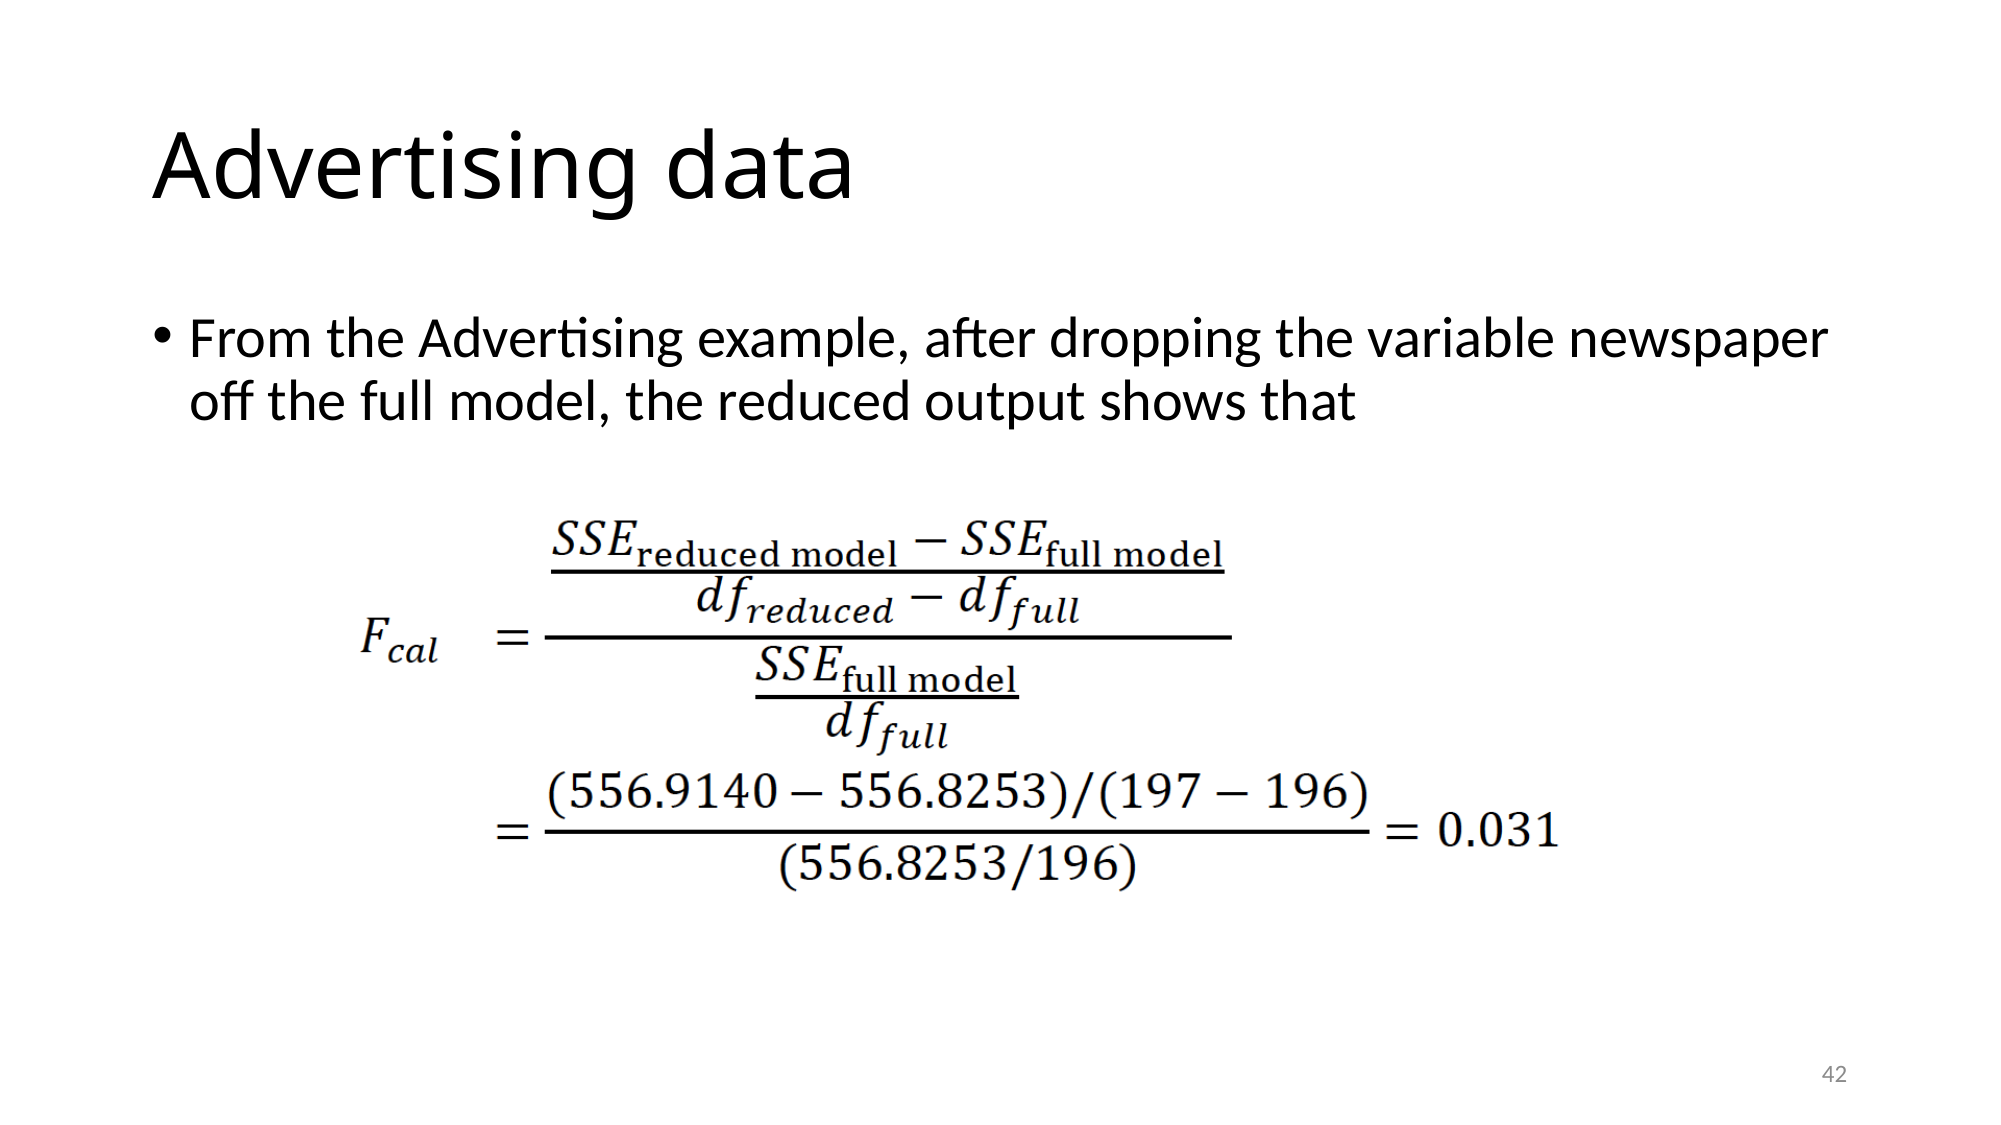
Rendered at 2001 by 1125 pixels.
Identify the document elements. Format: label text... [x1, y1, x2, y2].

title Advertising data [137, 59, 1863, 278]
picture [306, 508, 1601, 930]
slide_number 42 [1412, 1042, 1863, 1103]
list From the Advertising example, after dropping the variable newspaper off the full model, the reduced output shows that [137, 299, 1863, 1014]
